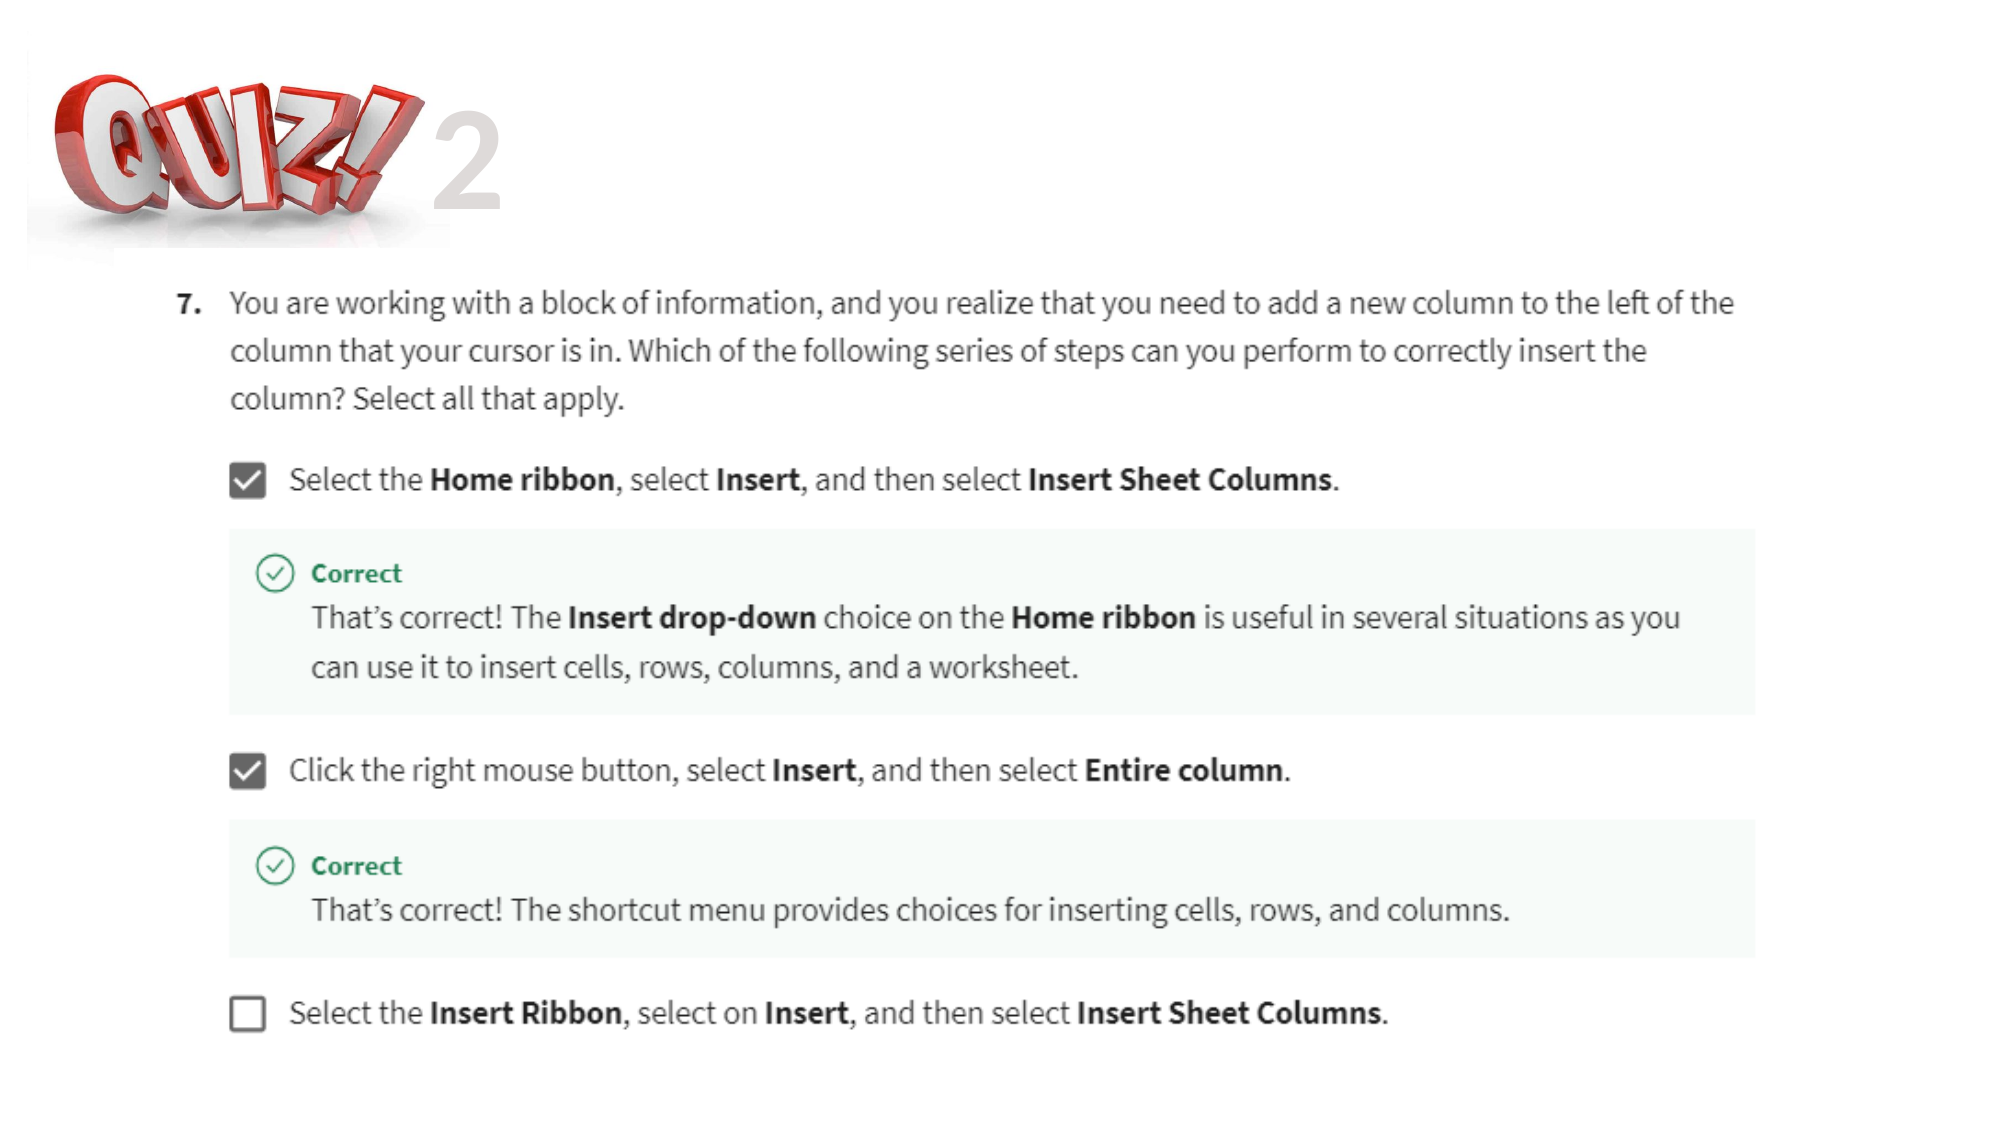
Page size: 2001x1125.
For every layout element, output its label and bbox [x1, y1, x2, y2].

picture [114, 248, 1785, 1107]
text_box [27, 31, 522, 270]
